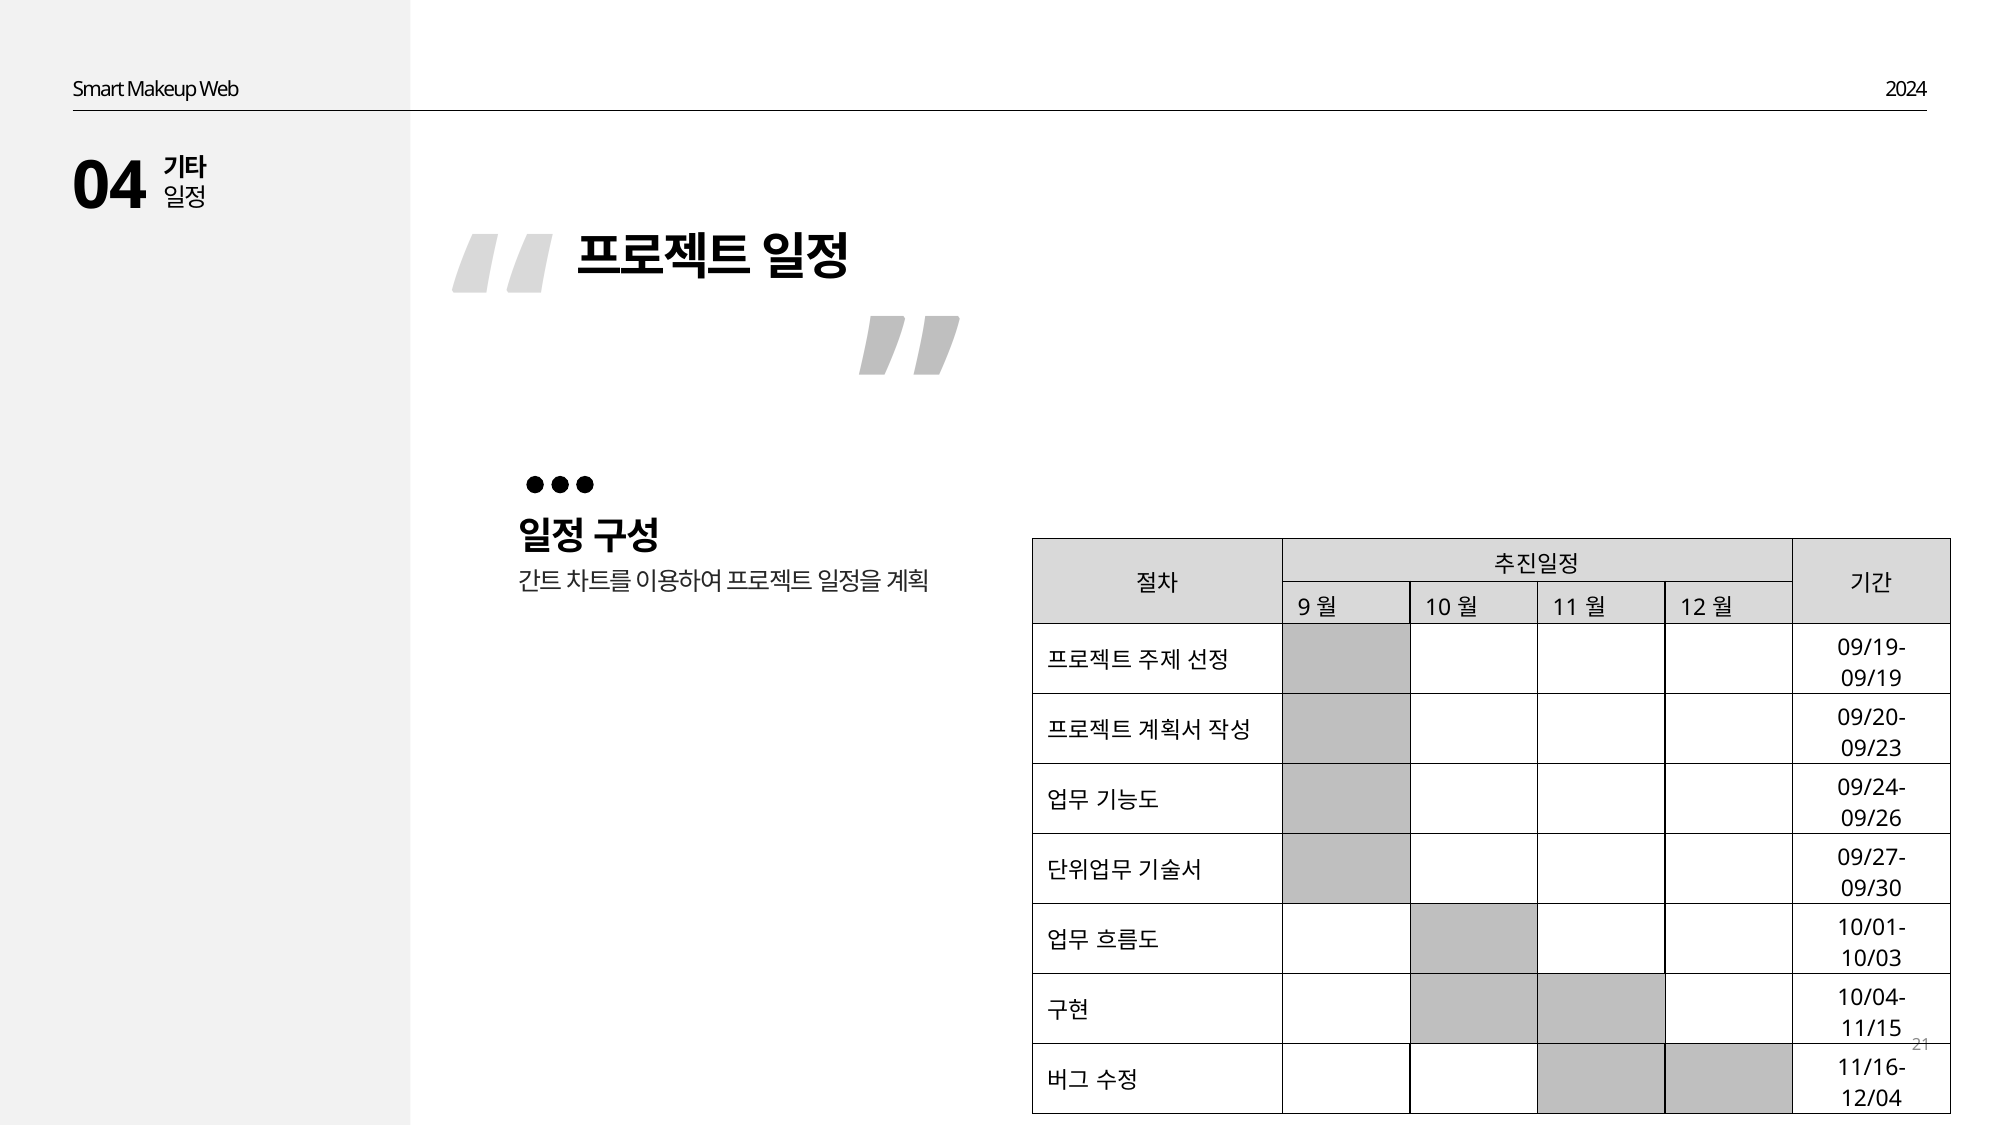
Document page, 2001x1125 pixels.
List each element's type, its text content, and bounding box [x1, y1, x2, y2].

table_cell [1666, 694, 1792, 763]
table_cell [1538, 974, 1665, 1043]
table_cell [1283, 1044, 1409, 1113]
text_box 기타 일정 [163, 151, 491, 212]
table_cell 업무 기능도 [1033, 764, 1282, 833]
table_cell 10월 [1411, 582, 1537, 623]
table_cell [1538, 624, 1664, 693]
table_cell [1538, 904, 1664, 973]
table_cell 10/04-11/15 [1793, 974, 1950, 1043]
text_box [1008, 465, 2000, 541]
table_cell [1666, 974, 1792, 1043]
table_cell 09/20-09/23 [1793, 694, 1950, 763]
table_cell [1538, 834, 1664, 903]
table_cell 11/16-12/04 [1793, 1044, 1950, 1113]
table_cell [1283, 904, 1410, 973]
table_cell 업무 흐름도 [1033, 904, 1282, 973]
table_cell [1283, 974, 1410, 1043]
text_box Smart Makeup Web [72, 75, 795, 101]
table_cell [1283, 624, 1410, 693]
text_box 일정 구성 간트 차트를 이용하여 프로젝트 일정을 계획 [518, 512, 948, 596]
table_cell [1666, 1044, 1792, 1113]
table_cell [1411, 624, 1537, 693]
table_cell [1283, 834, 1410, 903]
table_cell 프로젝트 주제 선정 [1033, 624, 1282, 693]
table_cell 10/01-10/03 [1793, 904, 1950, 973]
table_cell 9월 [1283, 582, 1409, 623]
table_cell [1538, 694, 1664, 763]
text_box 2024 [1205, 75, 1928, 101]
table_cell [1538, 1044, 1664, 1113]
text_box “ [449, 165, 640, 454]
table_cell 09/19-09/19 [1793, 624, 1950, 693]
table_cell 구현 [1033, 974, 1282, 1043]
table_cell [1411, 1044, 1537, 1113]
table_cell [1538, 764, 1664, 833]
table_cell [1666, 624, 1792, 693]
table_header 절차 [1033, 541, 1282, 623]
text_box [525, 474, 545, 495]
table_cell [1666, 904, 1792, 973]
table_cell 09/27-09/30 [1793, 834, 1950, 903]
table_cell 버그 수정 [1033, 1044, 1282, 1113]
table_cell [1283, 764, 1410, 833]
table_cell [1411, 694, 1537, 763]
table_header 추진일정 [1283, 541, 1792, 581]
table_cell [1411, 834, 1537, 903]
table_cell [1666, 764, 1792, 833]
table_cell [1666, 834, 1792, 903]
text_box 프로젝트 일정 [576, 224, 1848, 285]
text_box [0, 0, 411, 1125]
table_cell 단위업무 기술서 [1033, 834, 1282, 903]
table_cell [1411, 974, 1537, 1043]
table_cell 프로젝트 계획서 작성 [1033, 694, 1282, 763]
text_box 04 [72, 141, 400, 222]
table_cell 12월 [1666, 582, 1792, 623]
table_cell [1283, 694, 1410, 763]
text_box [575, 474, 595, 495]
text_box [550, 474, 570, 495]
table_cell [1411, 904, 1537, 973]
table_cell [1411, 764, 1537, 833]
text_box ” [855, 285, 1047, 536]
table_header 기간 [1793, 541, 1950, 623]
table_cell 11월 [1538, 582, 1664, 623]
table_cell 09/24-09/26 [1793, 764, 1950, 833]
